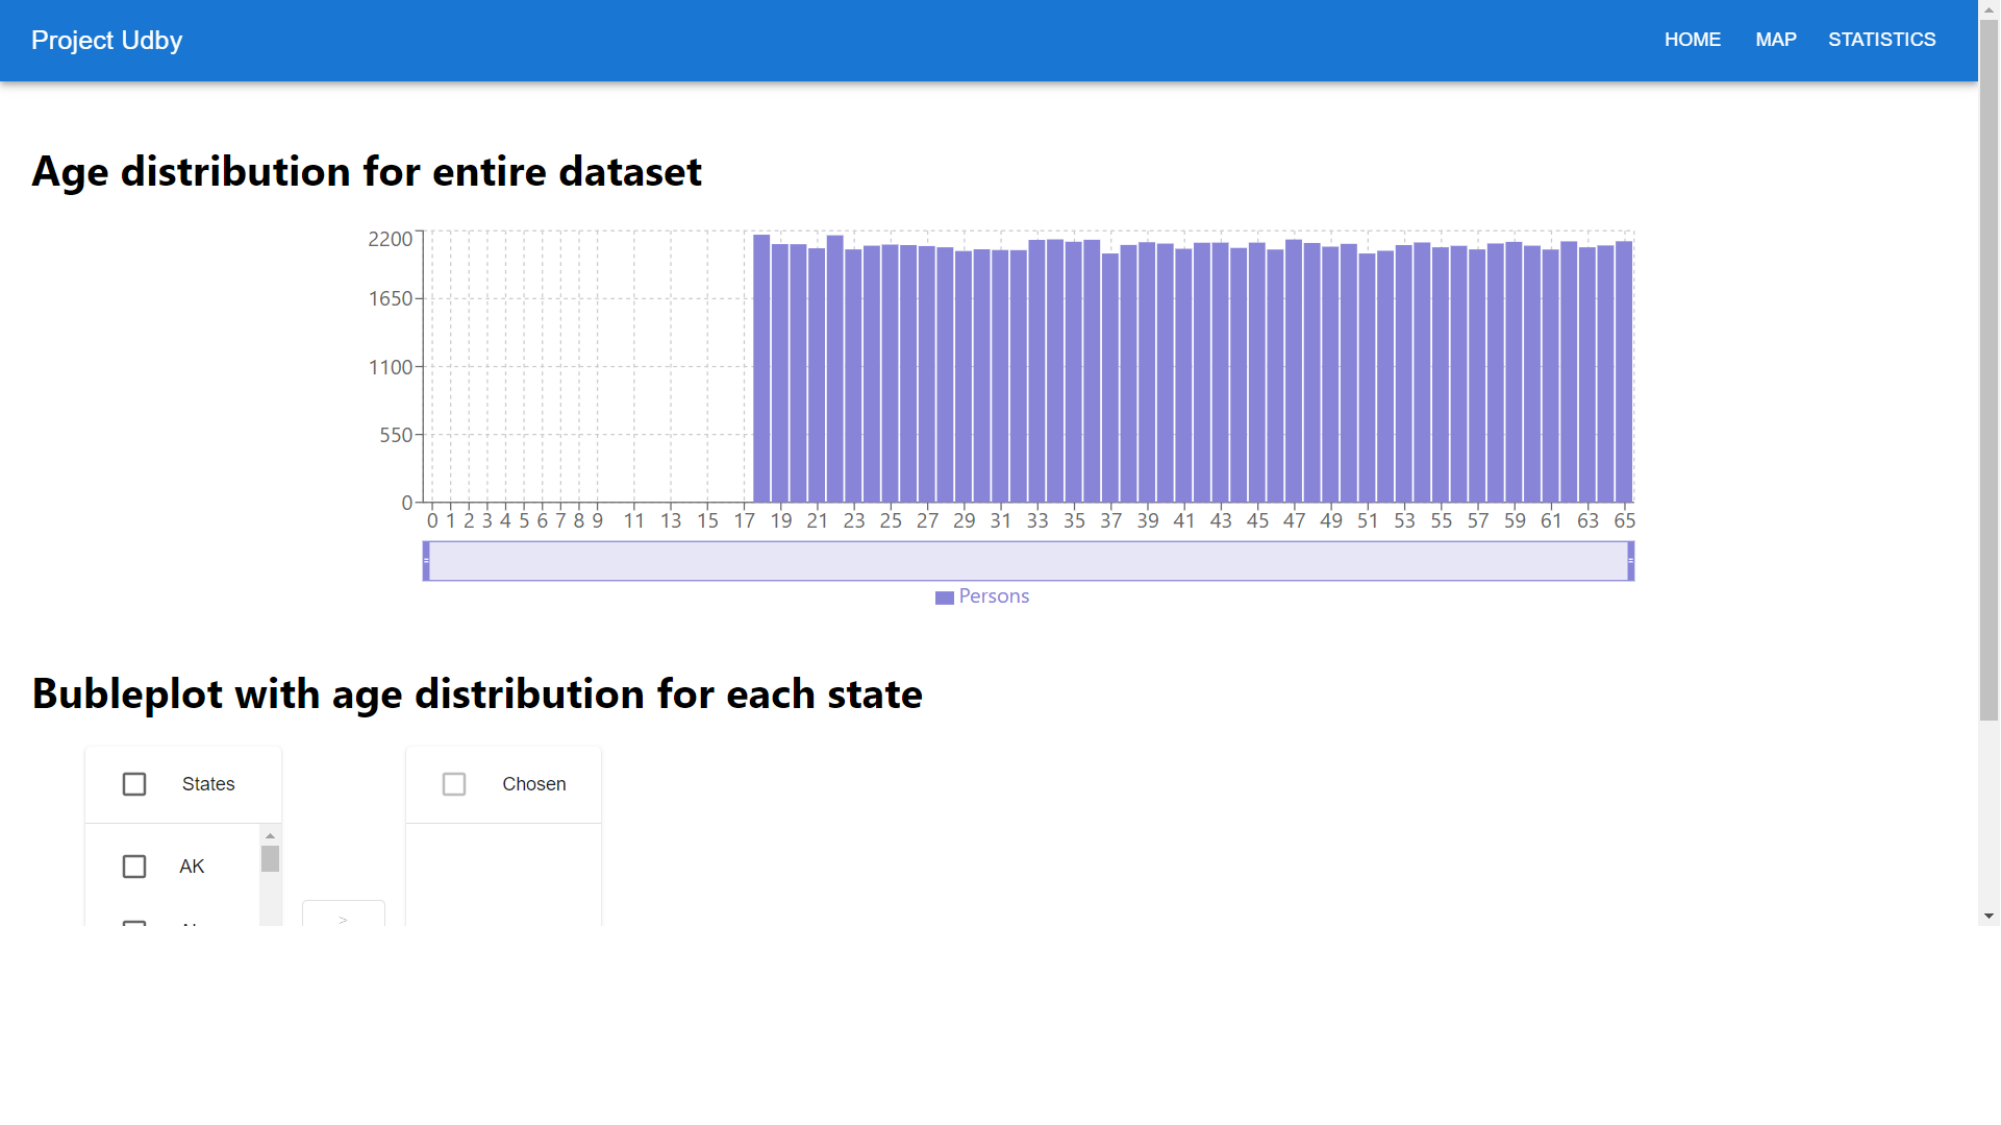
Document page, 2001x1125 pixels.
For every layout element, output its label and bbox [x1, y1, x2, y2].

picture [0, 0, 2000, 926]
